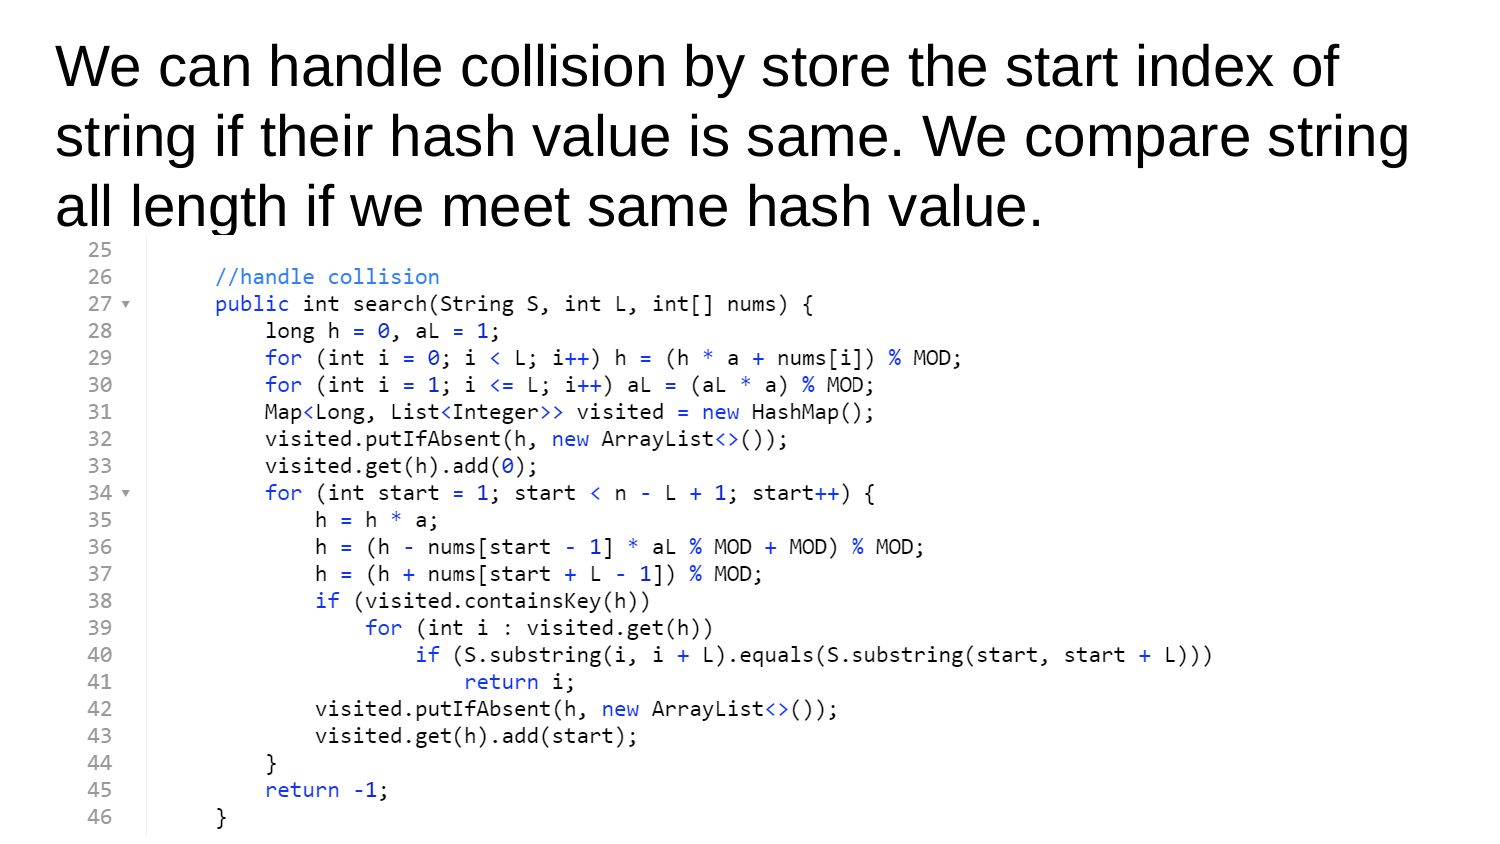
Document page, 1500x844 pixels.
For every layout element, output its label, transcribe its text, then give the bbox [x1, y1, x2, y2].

title We can handle collision by store the start index of string if their hash value is same. We compare string all length if we meet same hash value. [40, 12, 1444, 236]
picture [55, 235, 1253, 835]
